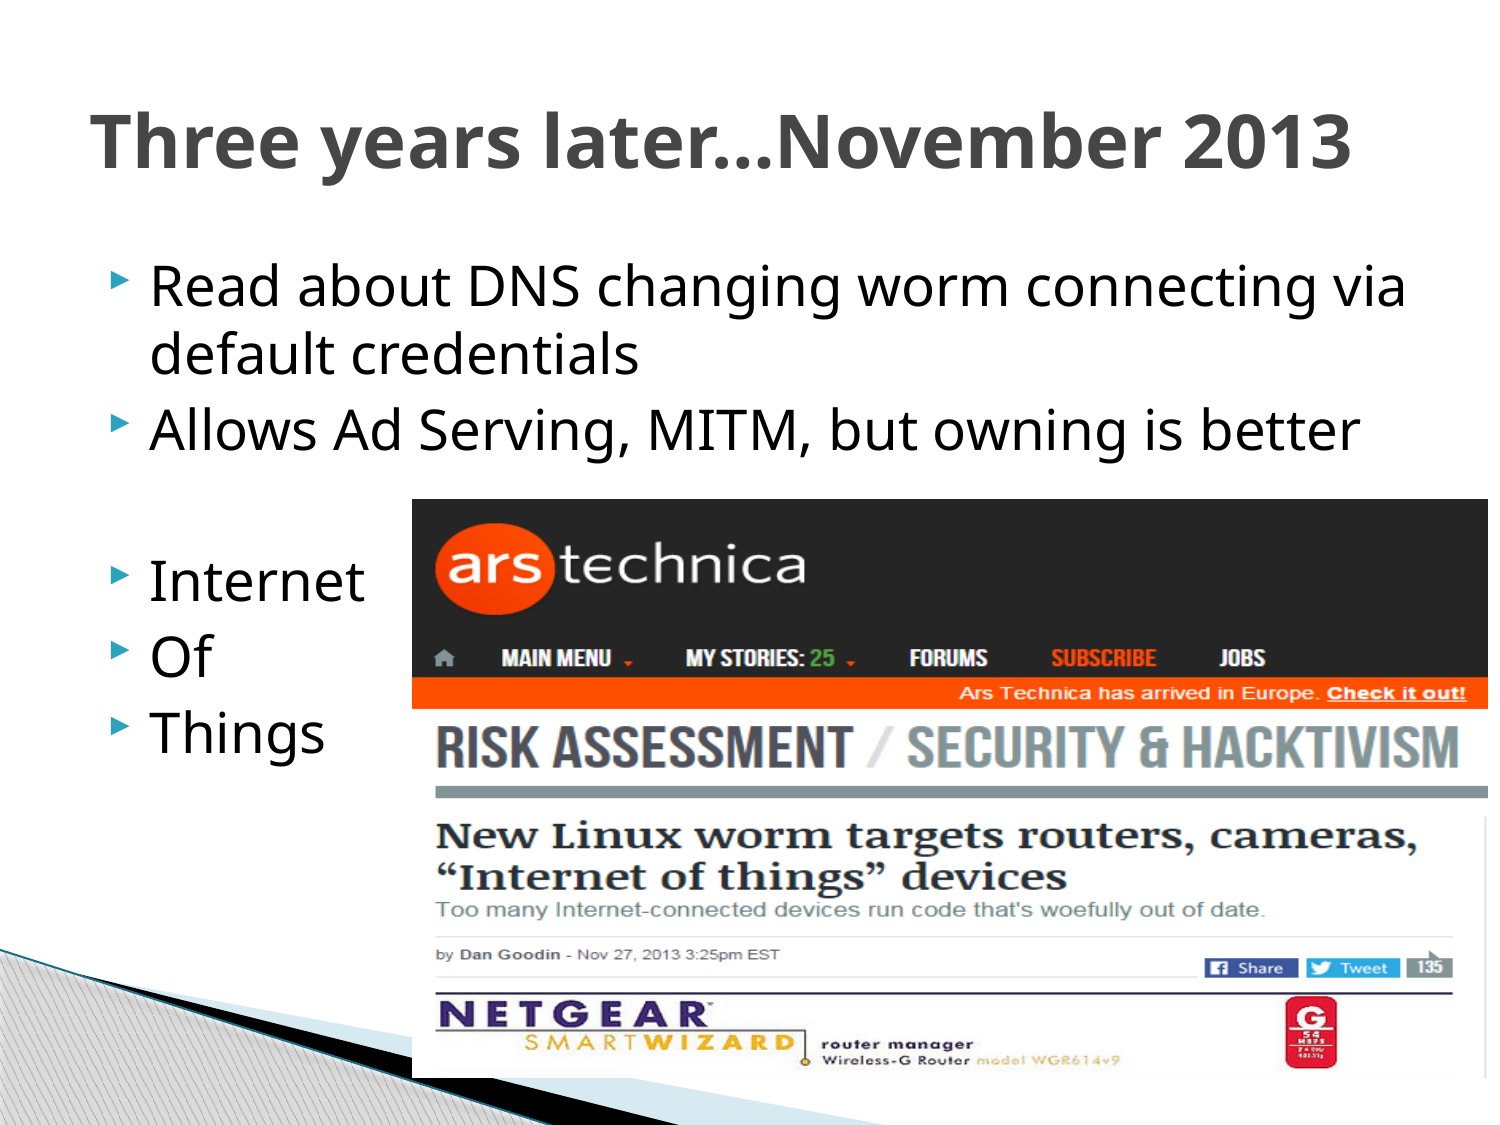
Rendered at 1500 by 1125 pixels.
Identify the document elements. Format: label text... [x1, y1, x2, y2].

picture [412, 499, 1488, 1079]
title Three years later…November 2013 [75, 45, 1425, 233]
list Read about DNS changing worm connecting via default credentials Allows Ad Serving, MITM, but owning is better Internet Of Things [75, 243, 1425, 986]
